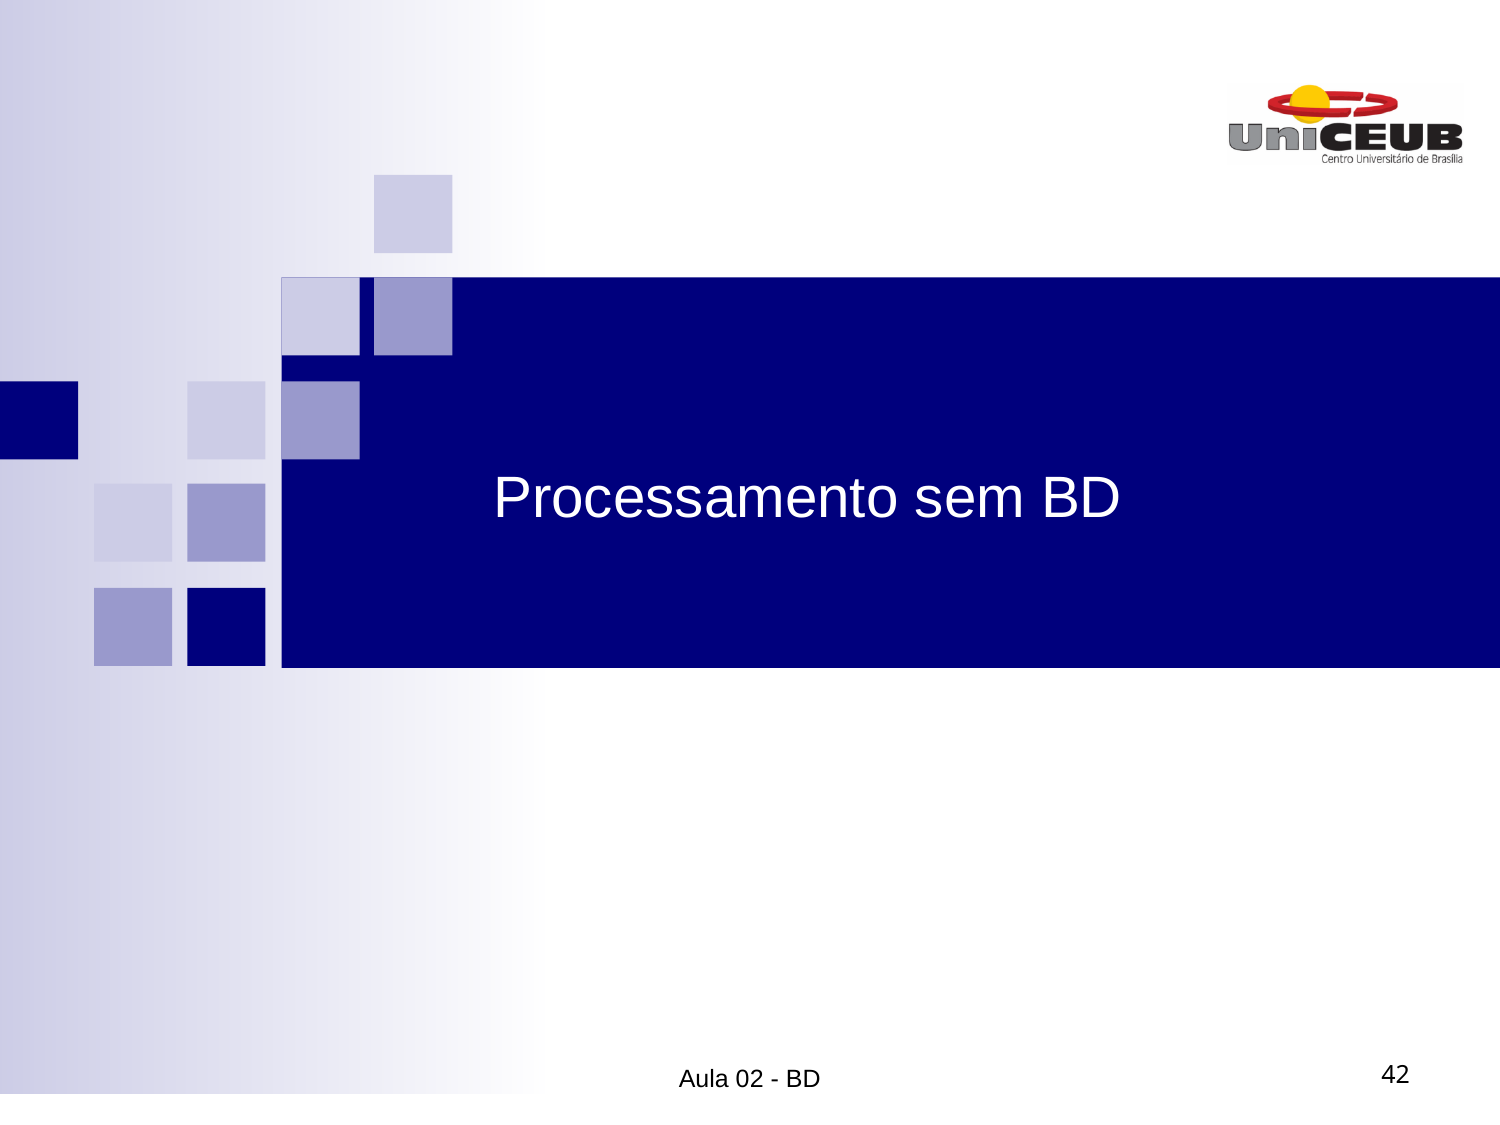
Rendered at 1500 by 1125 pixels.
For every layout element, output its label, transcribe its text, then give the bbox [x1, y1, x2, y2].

text_box Aula 02 - BD [512, 1024, 988, 1100]
picture [1227, 83, 1464, 165]
title Processamento sem BD [478, 399, 1388, 588]
text_box ‹#› [1074, 1024, 1425, 1100]
